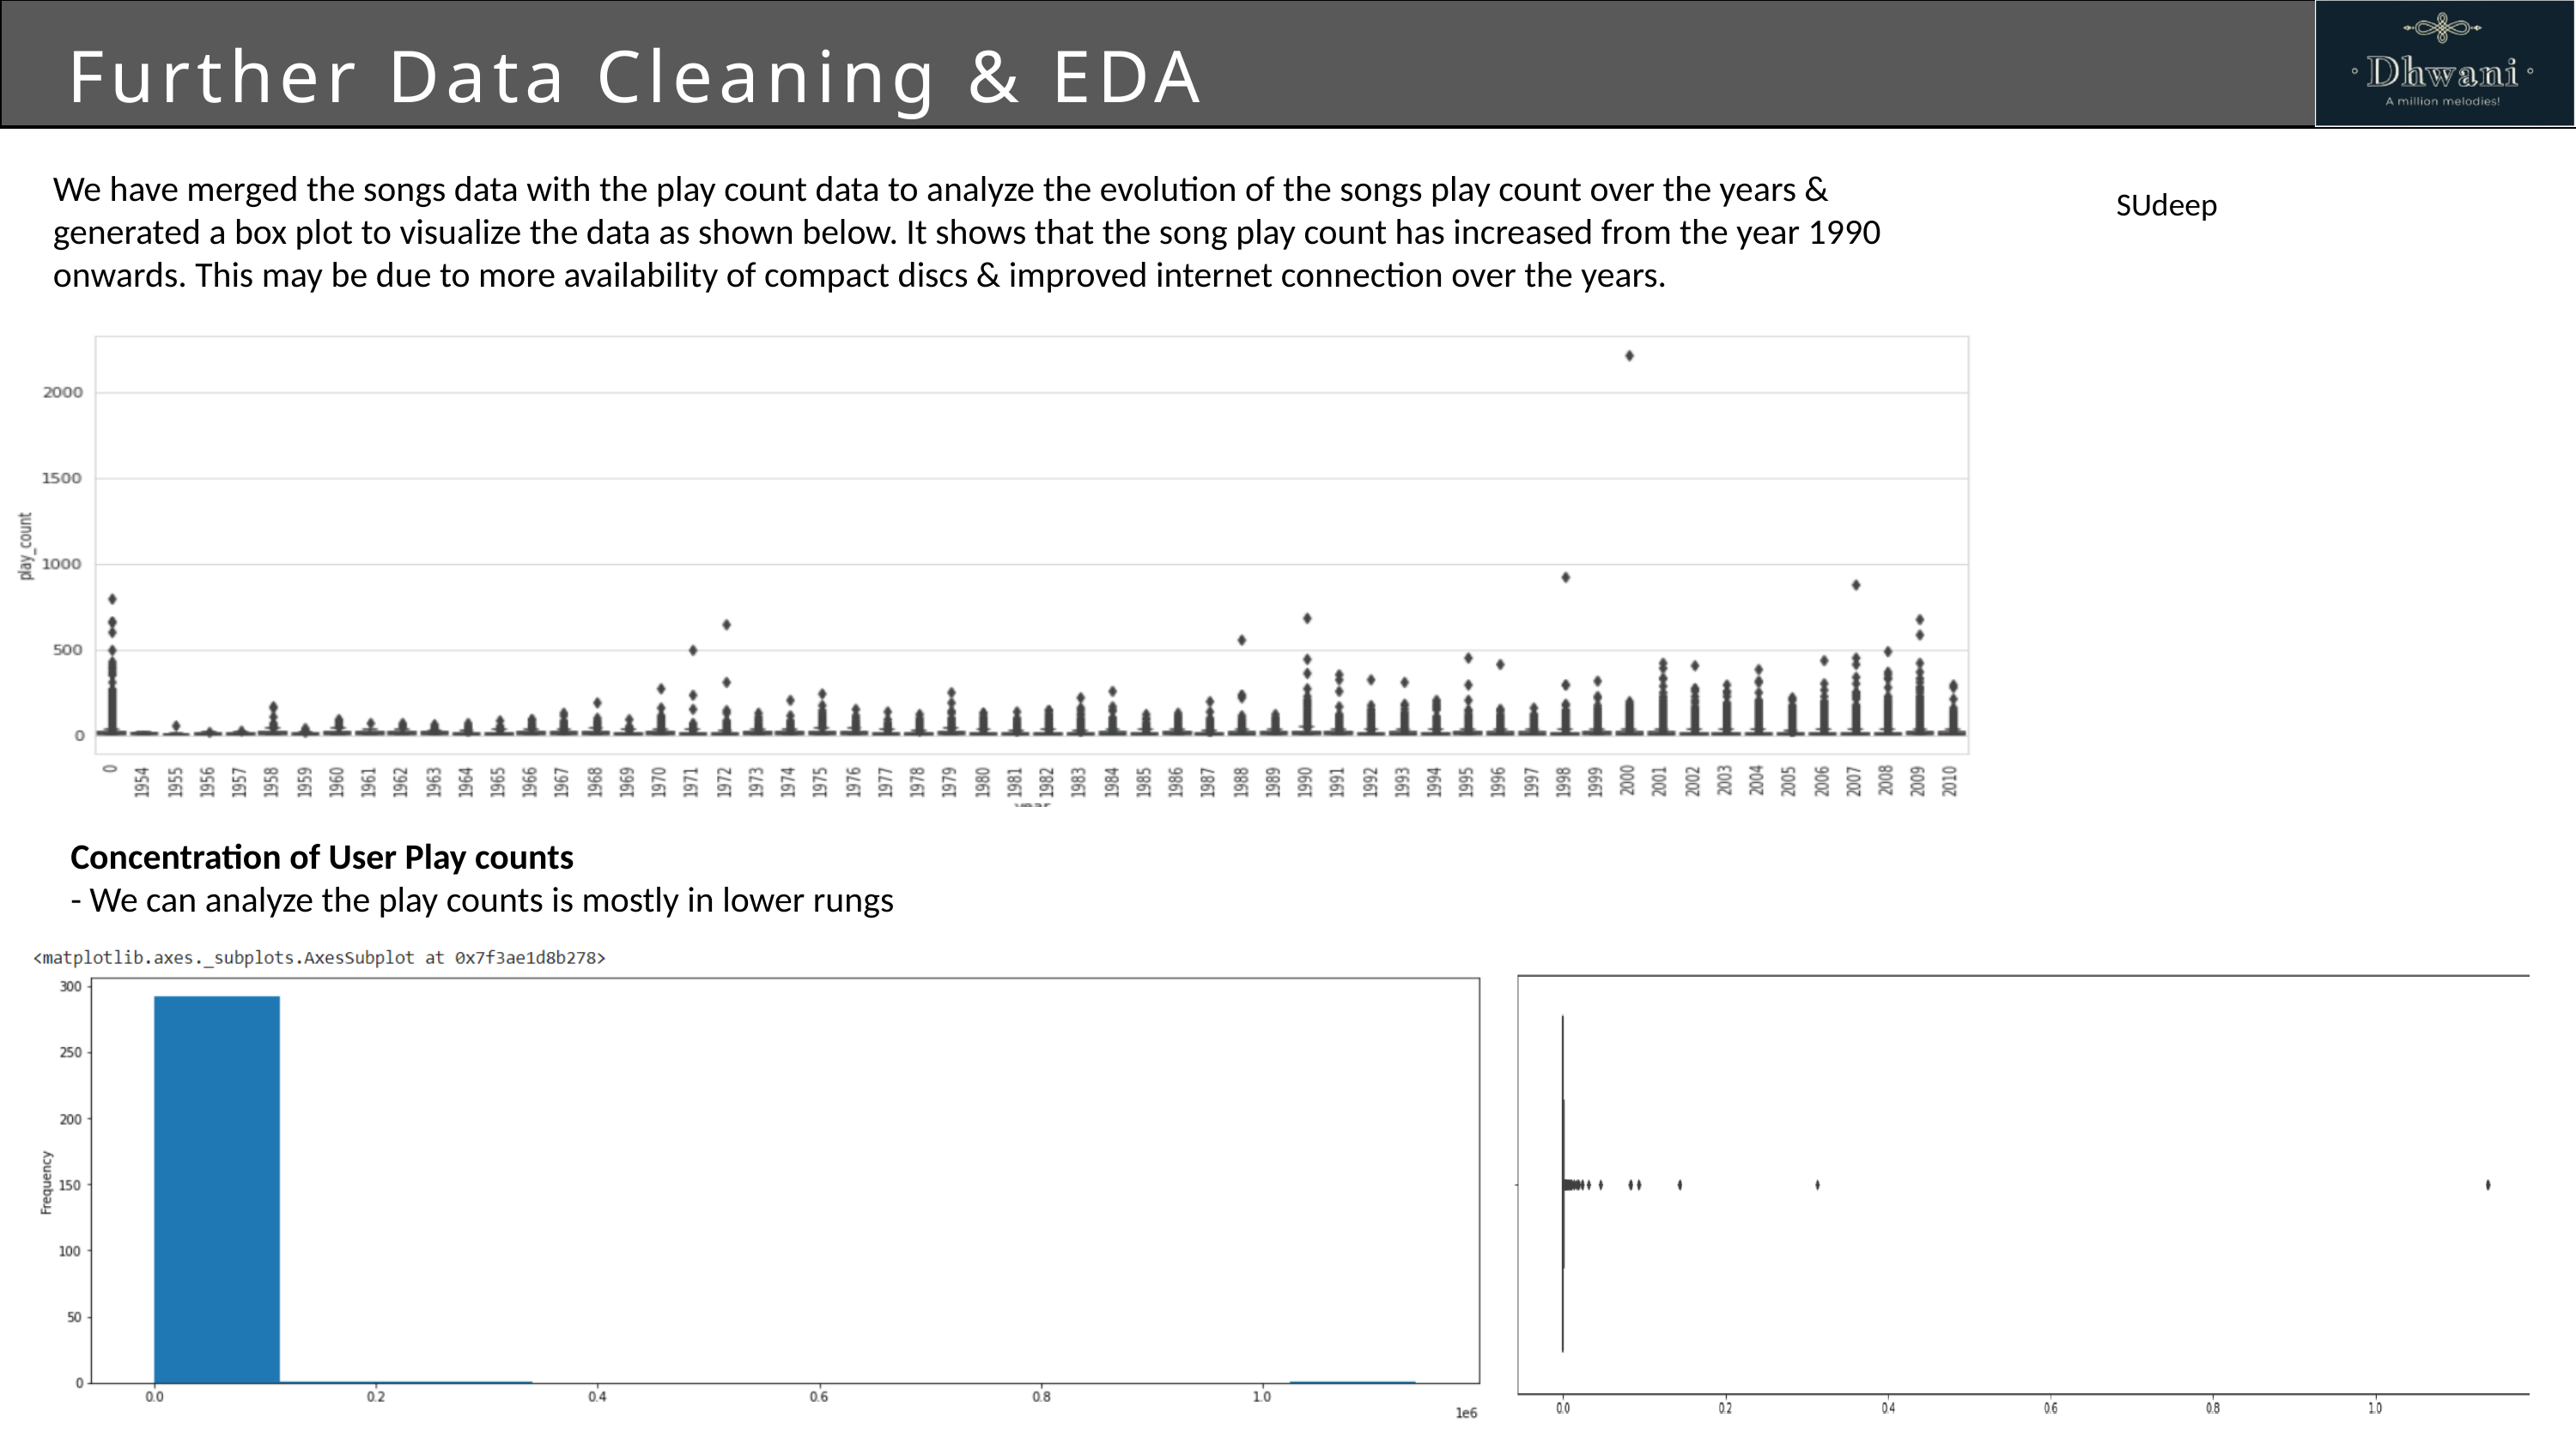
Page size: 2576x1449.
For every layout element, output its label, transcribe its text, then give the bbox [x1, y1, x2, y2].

text_box We have merged the songs data with the play count data to analyze the evolution of the songs play count over the years & generated a box plot to visualize the data as shown below. It shows that the song play count has increased from the year 1990 onwards. This may be due to more availability of compact discs & improved internet connection over the years. [40, 159, 1998, 346]
text_box SUdeep [2103, 177, 2415, 228]
picture [1513, 972, 2530, 1414]
picture [0, 326, 1978, 808]
text_box Further Data Cleaning & EDA [54, 0, 2168, 124]
text_box [0, 0, 2313, 129]
text_box Concentration of User Play counts - We can analyze the play counts is mostly in lower rungs [58, 826, 908, 925]
picture [2315, 0, 2576, 128]
picture [0, 945, 1490, 1427]
